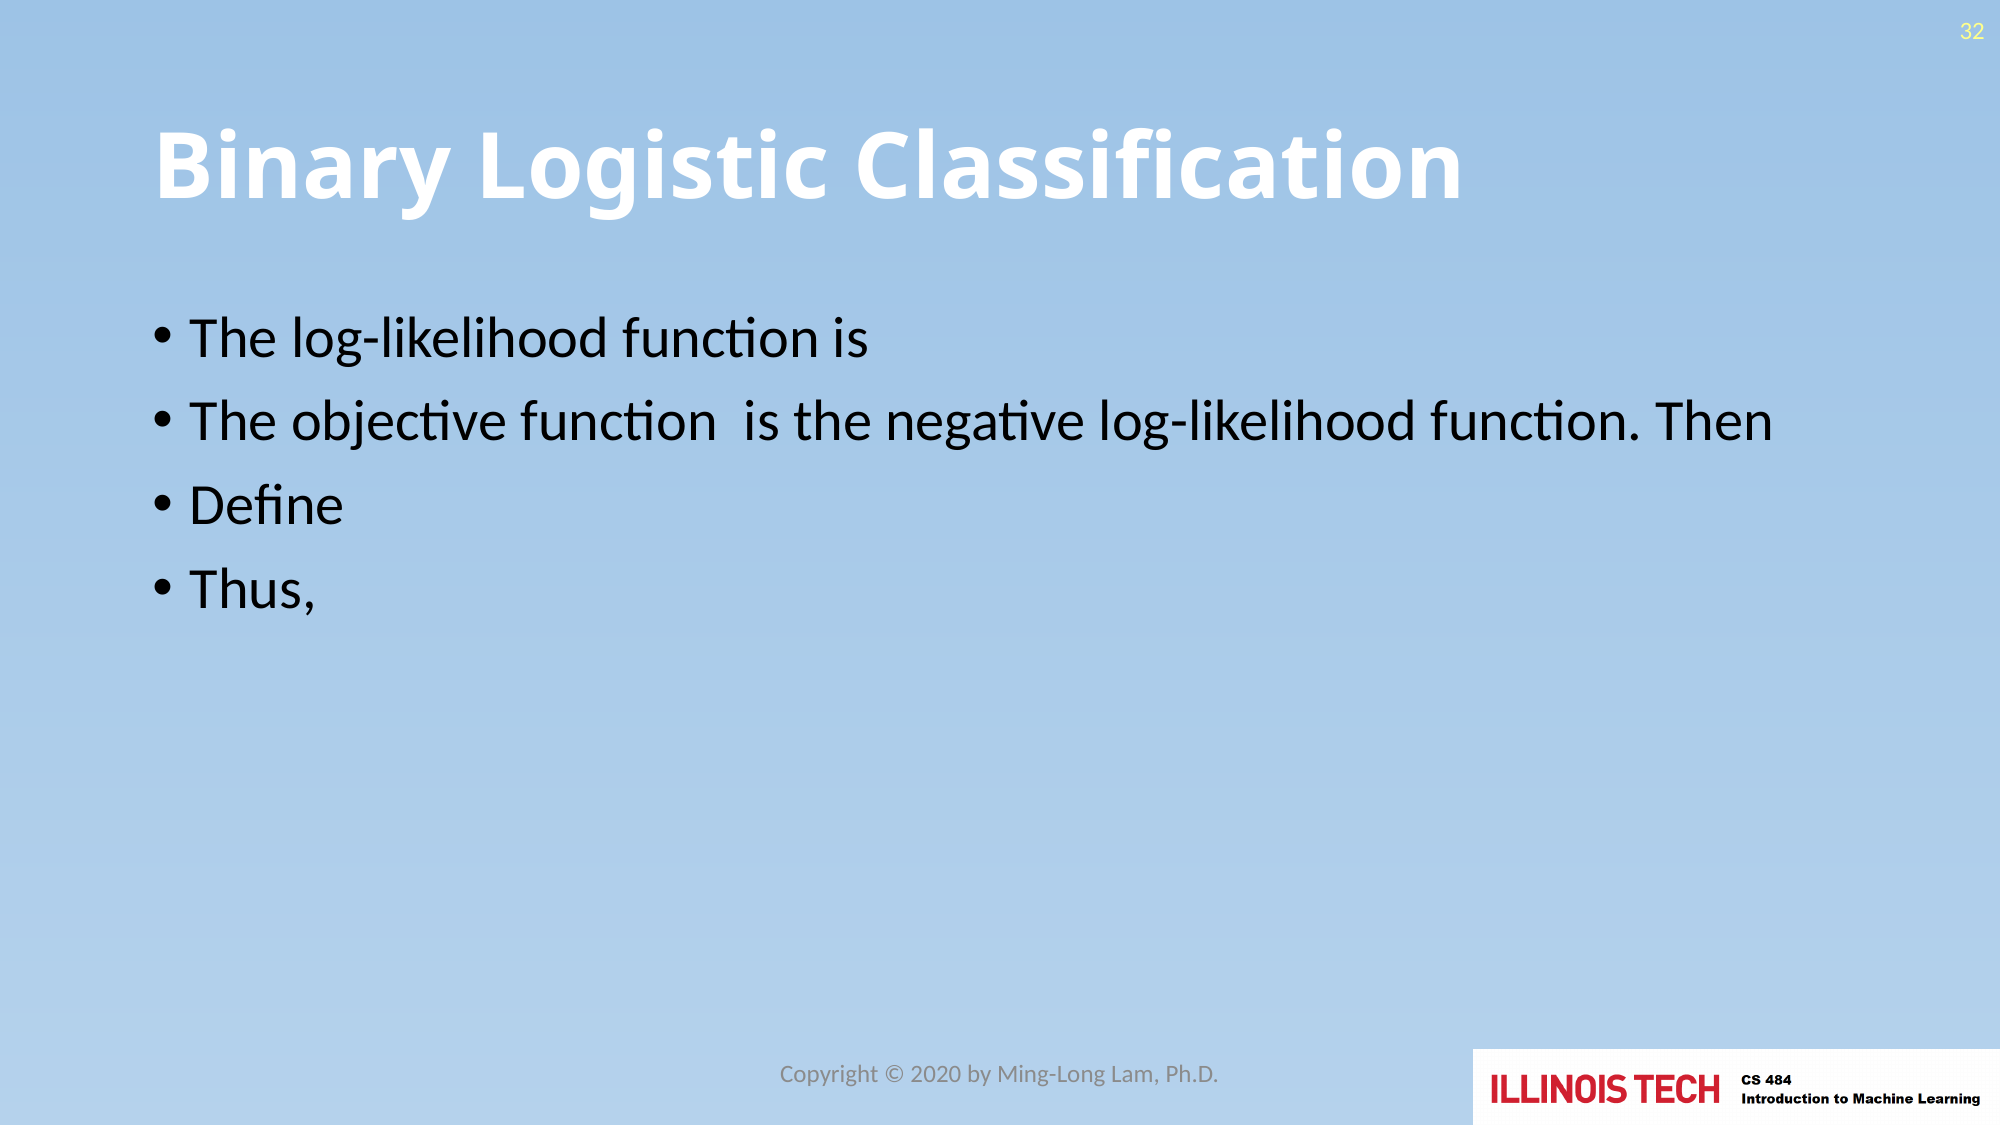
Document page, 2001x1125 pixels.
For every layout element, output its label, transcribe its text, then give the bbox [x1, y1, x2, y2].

title Binary Logistic Classification [137, 59, 1863, 278]
footer Copyright © 2020 by Ming-Long Lam, Ph.D. [662, 1042, 1338, 1103]
slide_number 32 [1550, 0, 2000, 60]
picture [1473, 1049, 2000, 1125]
